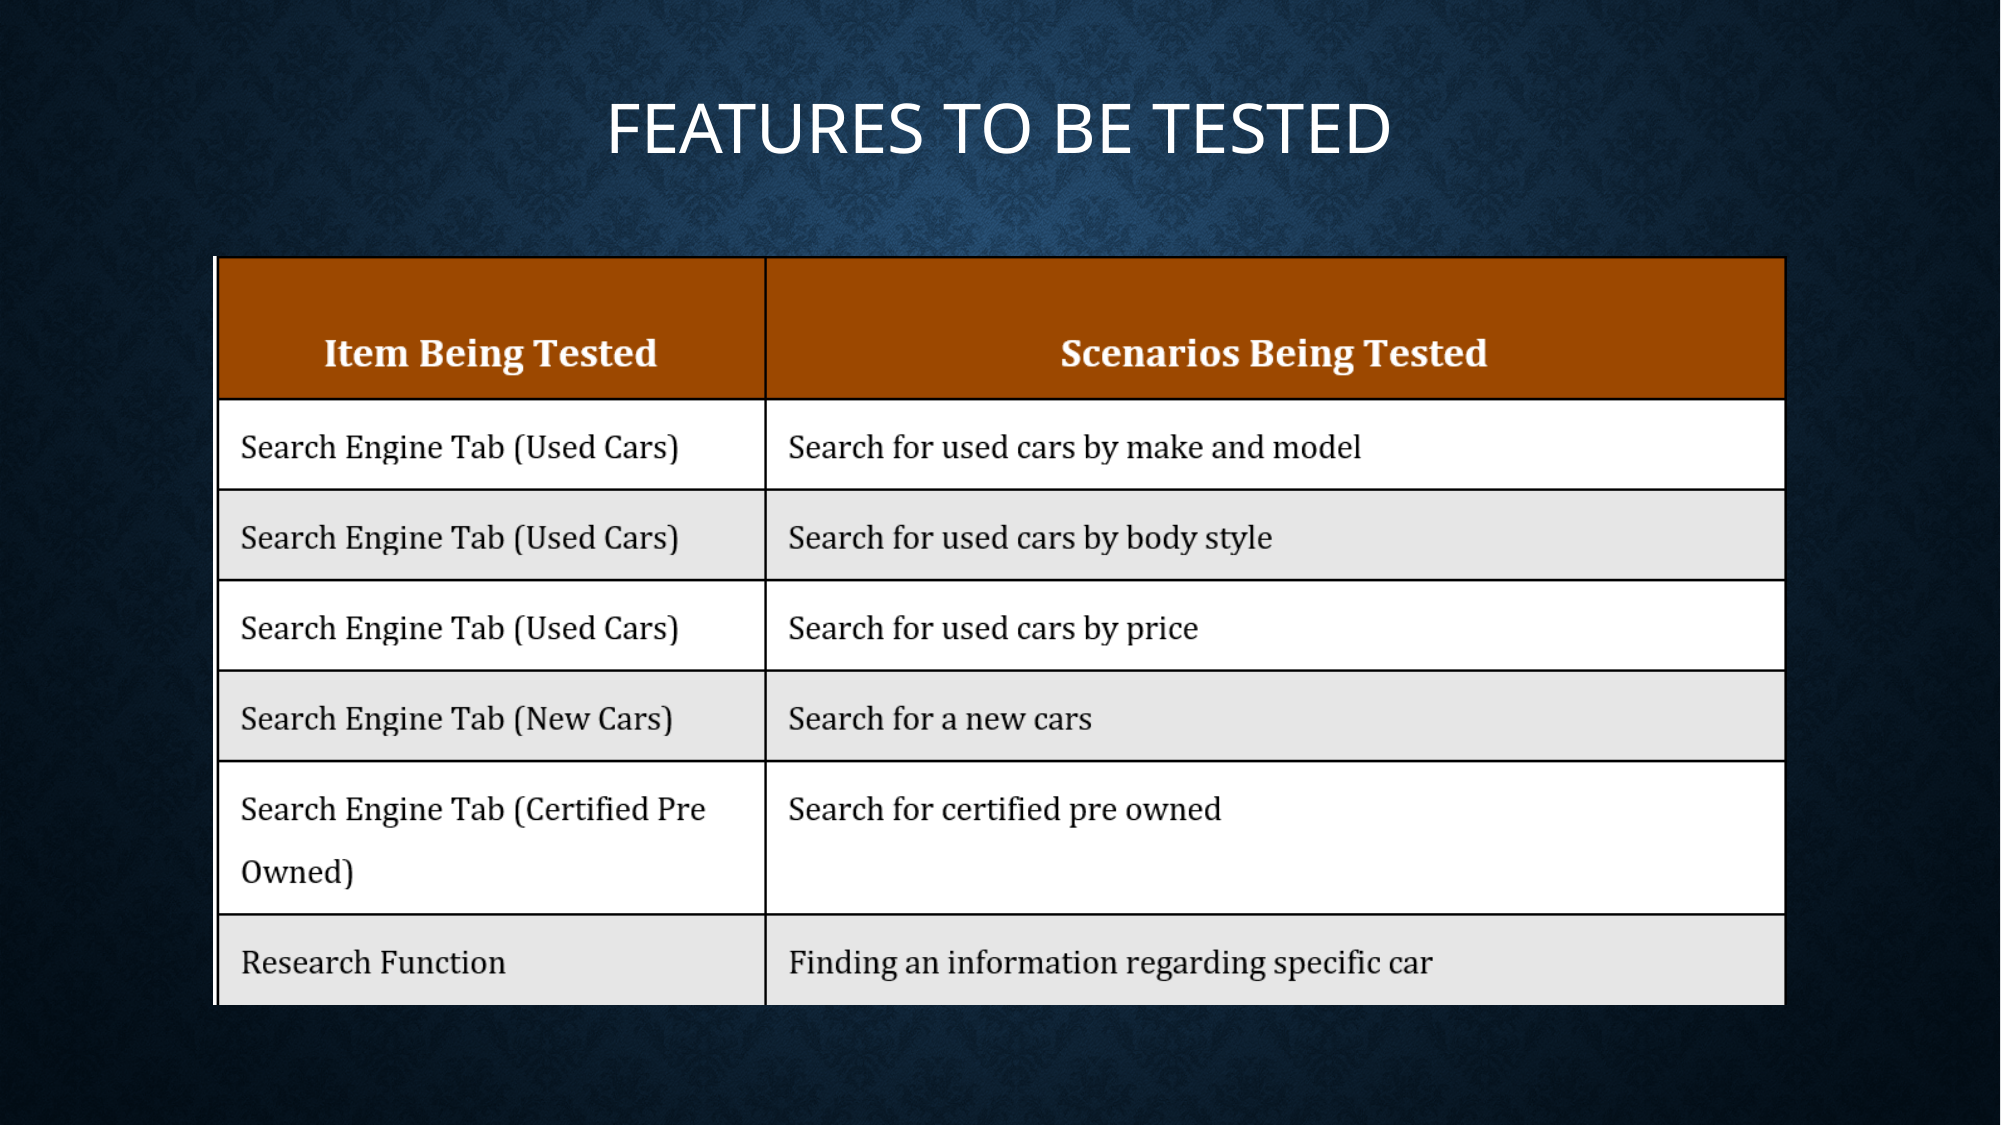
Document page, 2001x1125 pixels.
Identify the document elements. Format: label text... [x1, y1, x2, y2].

title Features To Be Tested [150, 22, 1850, 241]
picture [0, 0, 2001, 1125]
